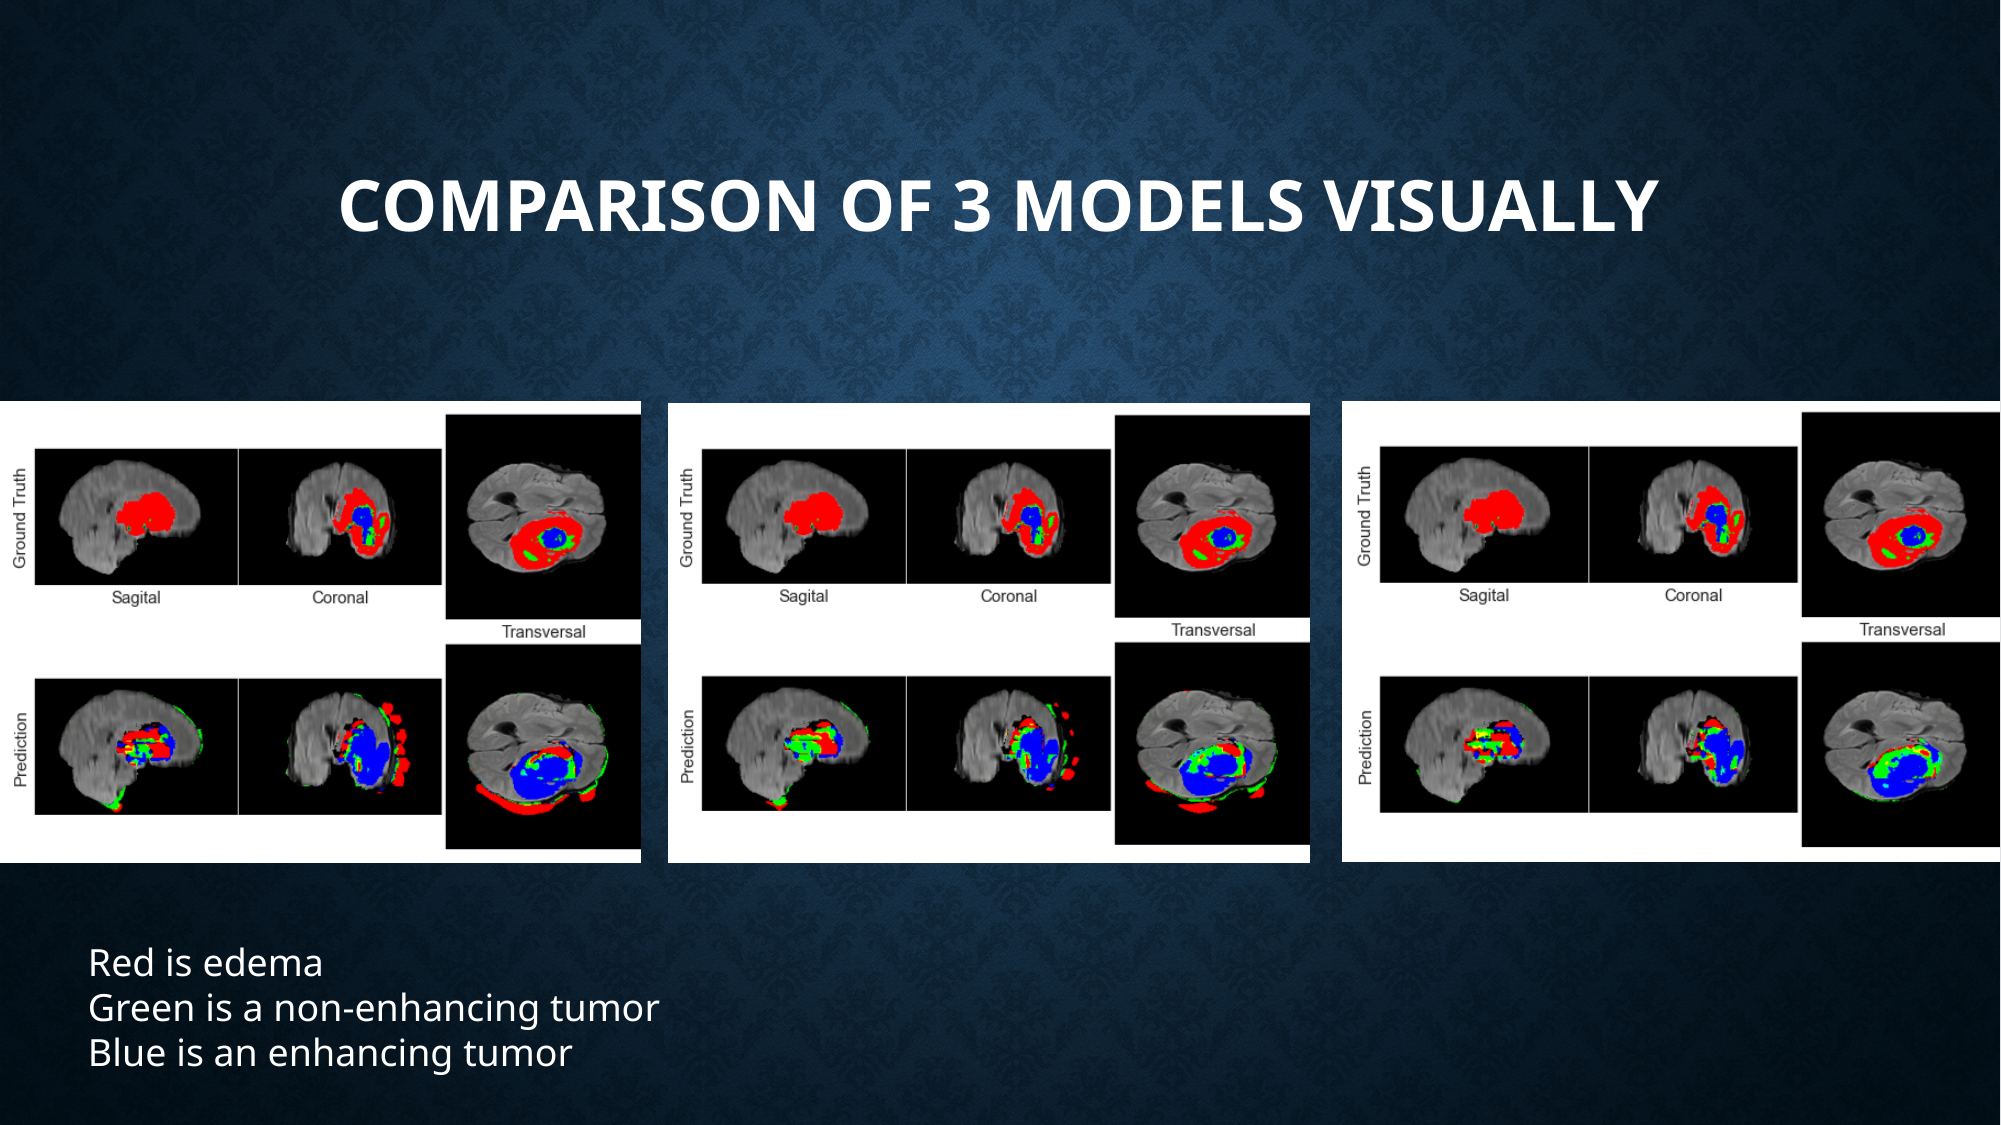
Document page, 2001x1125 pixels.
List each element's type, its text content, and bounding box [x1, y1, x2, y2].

text_box Red is edema Green is a non-enhancing tumor Blue is an enhancing tumor [73, 931, 1073, 1081]
picture [0, 401, 641, 864]
picture [668, 402, 1310, 864]
picture [1342, 401, 2000, 863]
title Comparison of 3 models visually [149, 99, 1849, 318]
